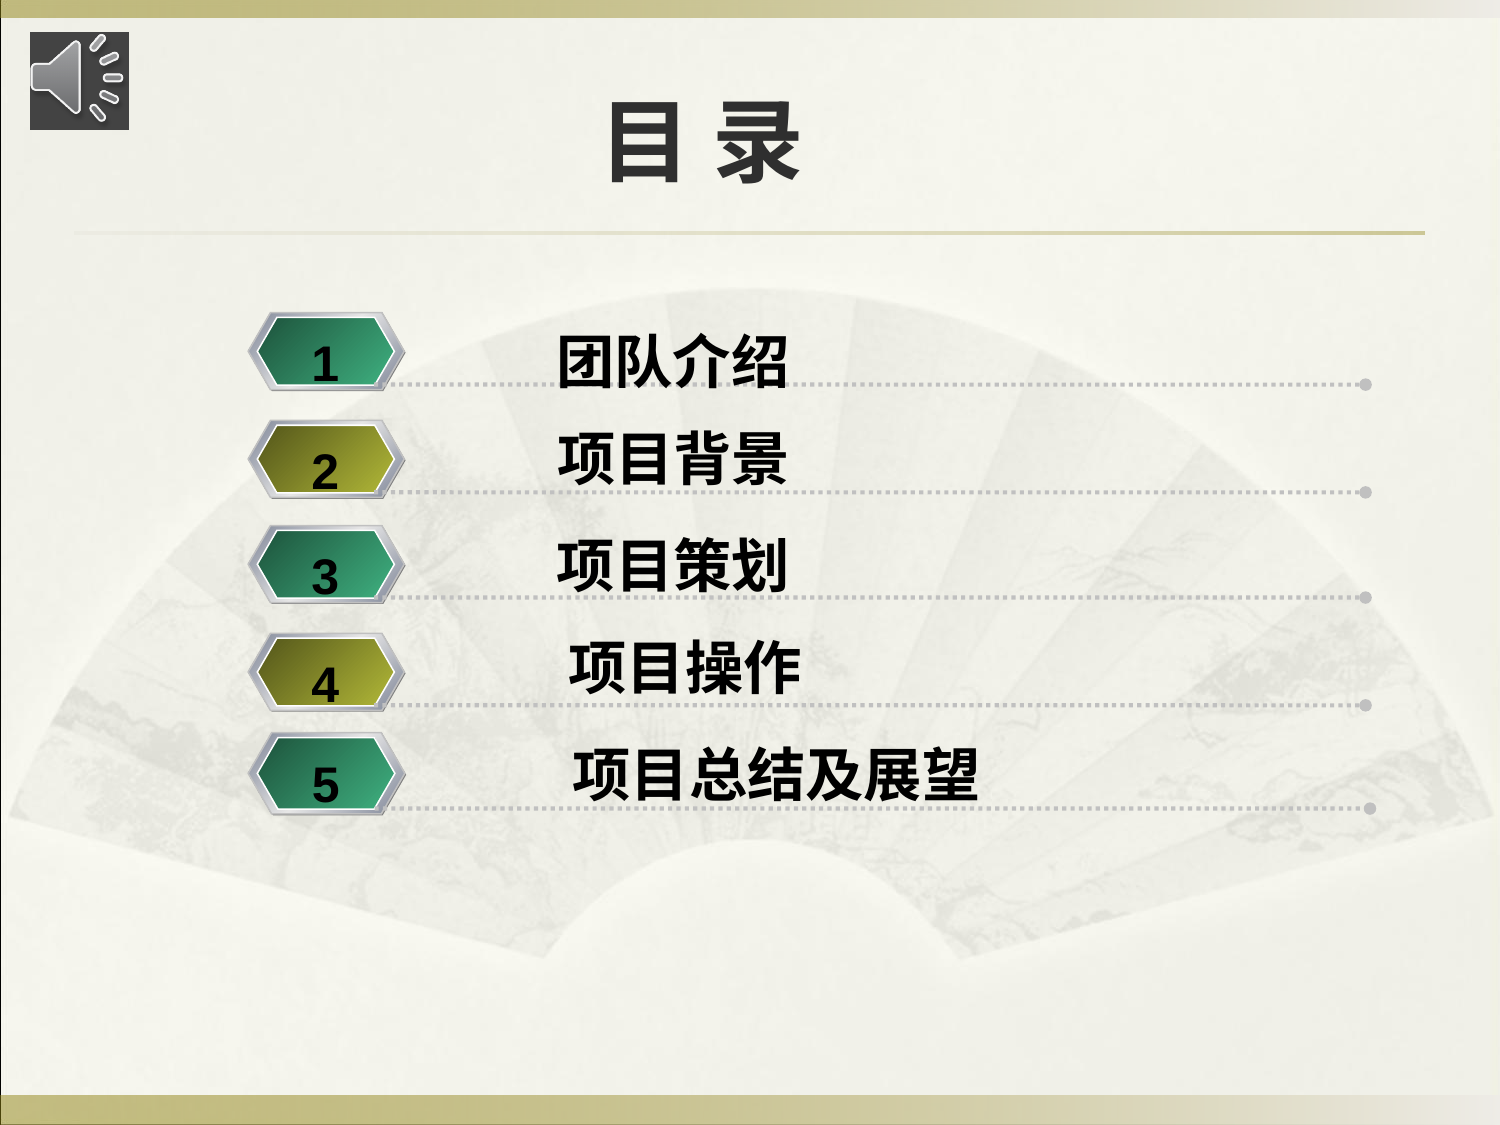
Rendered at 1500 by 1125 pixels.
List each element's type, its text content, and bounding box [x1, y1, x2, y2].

title 目 录 [74, 44, 1330, 233]
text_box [247, 729, 1371, 818]
picture [0, 18, 1500, 1095]
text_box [247, 312, 1367, 714]
